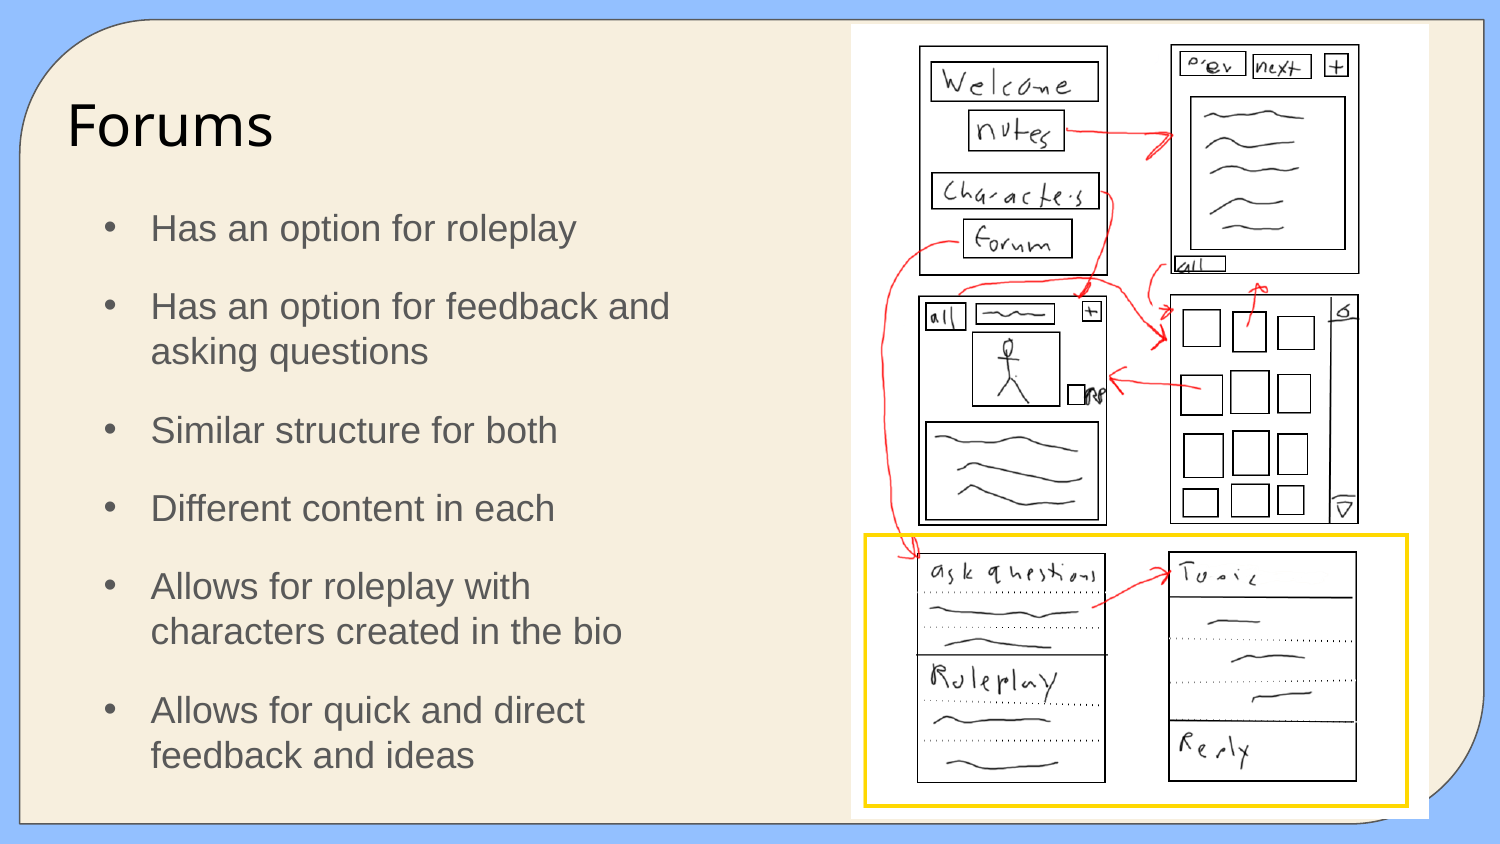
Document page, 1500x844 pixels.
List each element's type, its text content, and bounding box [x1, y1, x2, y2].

list Has an option for roleplay Has an option for feedback and asking questions Similar structure for both Different content in each Allows for roleplay with characters created in the bio Allows for quick and direct feedback and ideas [51, 189, 728, 750]
picture [850, 24, 1429, 819]
title Forums [51, 72, 739, 167]
